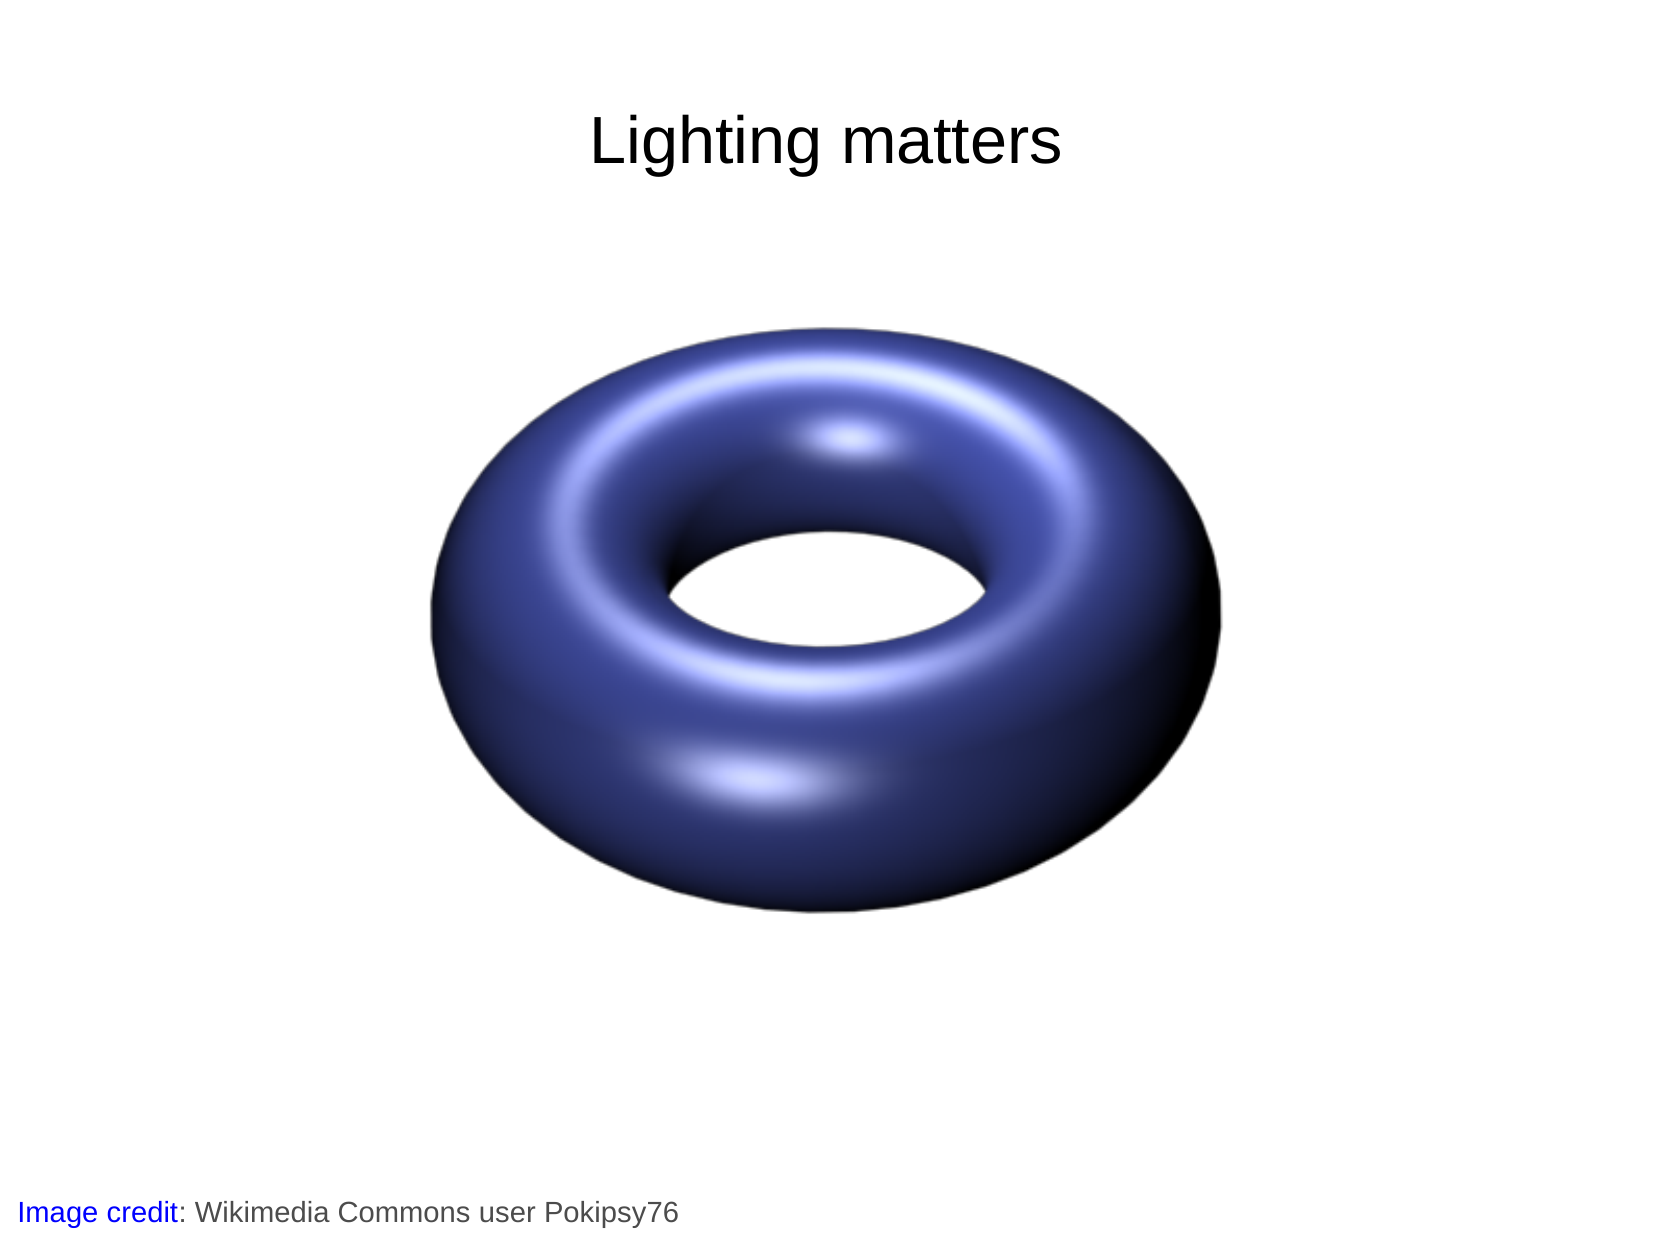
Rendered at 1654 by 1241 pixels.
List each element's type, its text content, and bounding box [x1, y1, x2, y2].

picture [409, 255, 1244, 985]
text_box Image credit: Wikimedia Commons user Pokipsy76 [2, 1186, 1163, 1234]
text_box Lighting matters [82, 49, 1571, 225]
